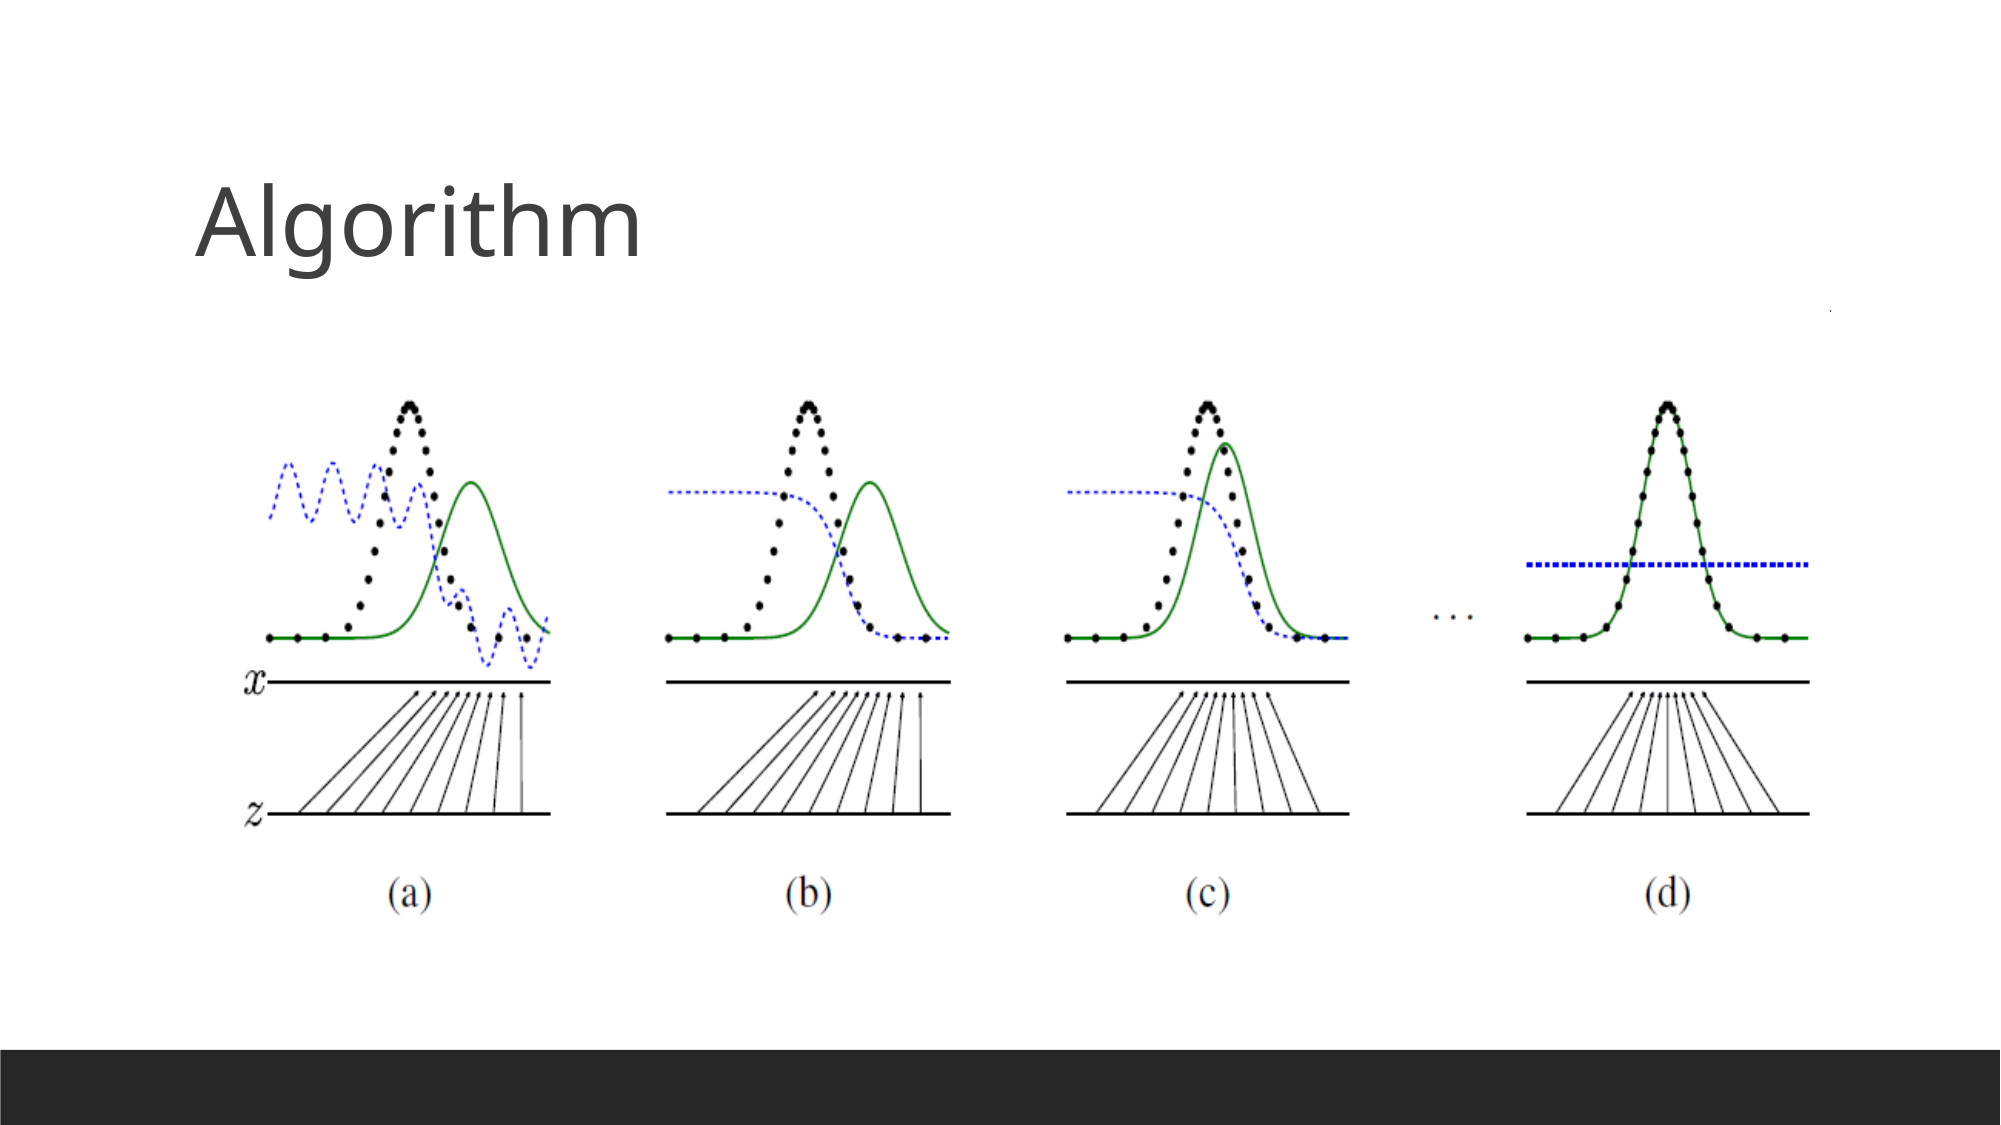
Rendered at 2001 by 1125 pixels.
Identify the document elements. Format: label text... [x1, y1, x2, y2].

title Algorithm [180, 47, 1830, 285]
picture [179, 303, 1831, 963]
